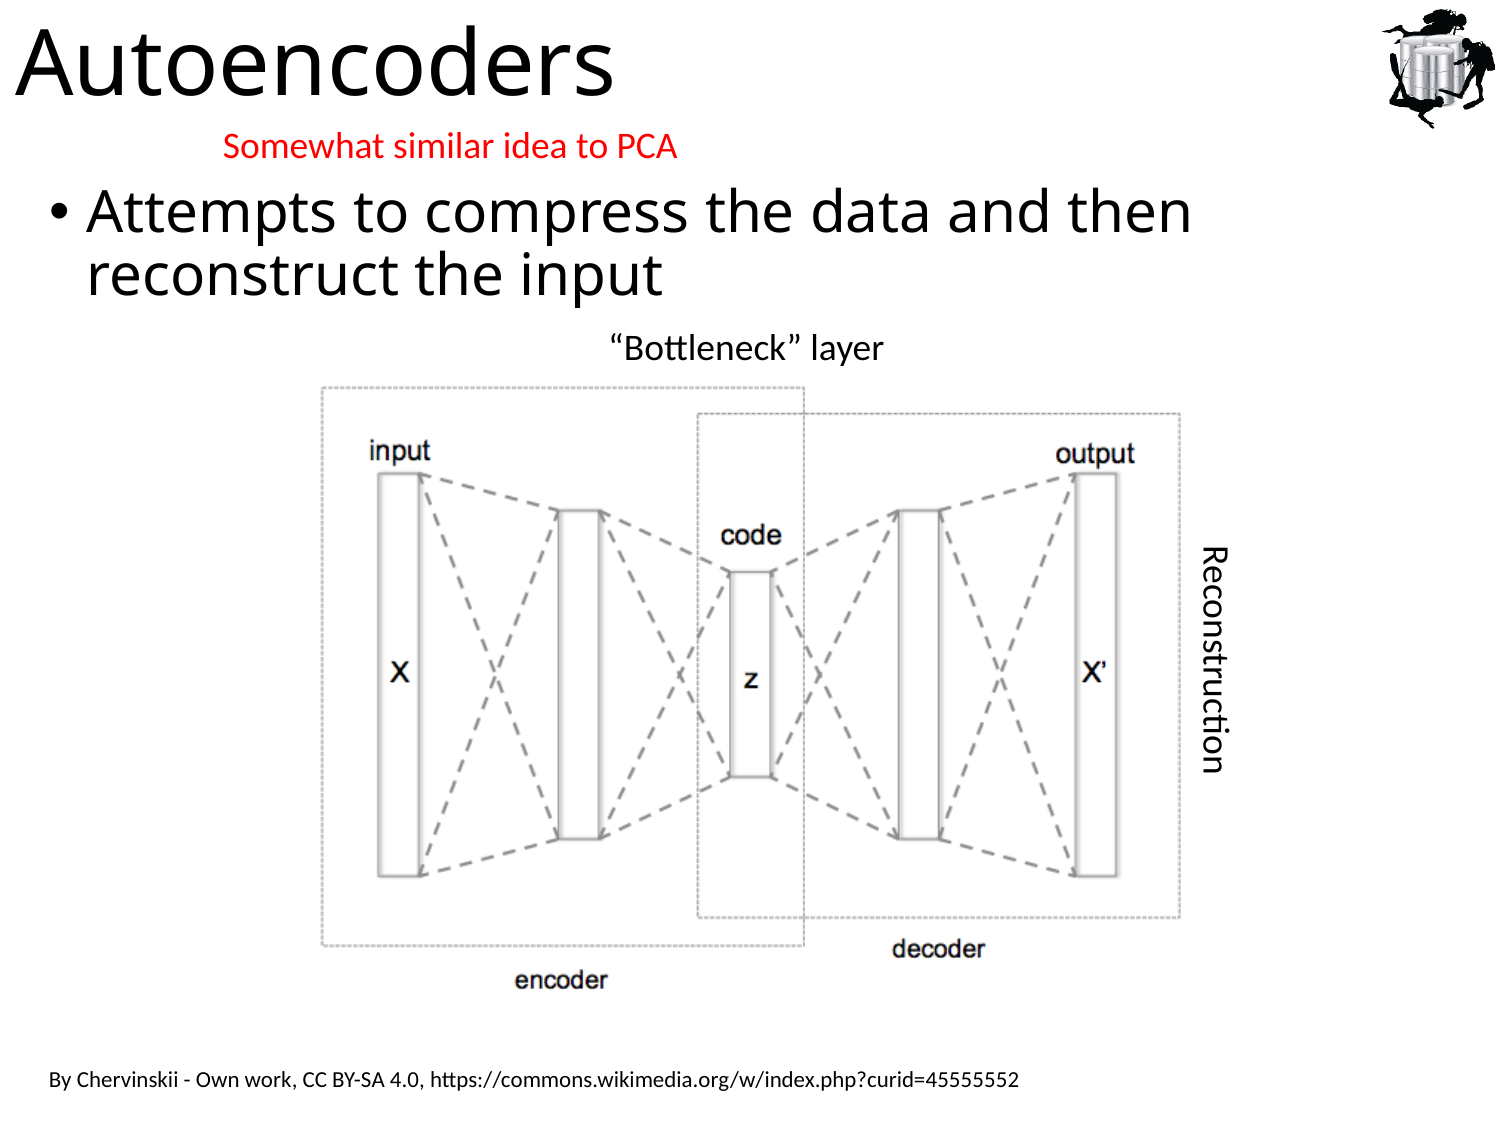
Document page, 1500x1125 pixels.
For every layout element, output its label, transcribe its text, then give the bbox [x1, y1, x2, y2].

text_box Somewhat similar idea to PCA [208, 113, 979, 174]
picture [247, 308, 1249, 1057]
title Autoencoders [0, 0, 1377, 131]
picture [1377, 5, 1498, 131]
text_box By Chervinskii - Own work, CC BY-SA 4.0, https://commons.wikimedia.org/w/index.php?curid=45555552 [34, 1056, 1237, 1100]
list Attempts to compress the data and then reconstruct the input [34, 174, 1482, 1014]
